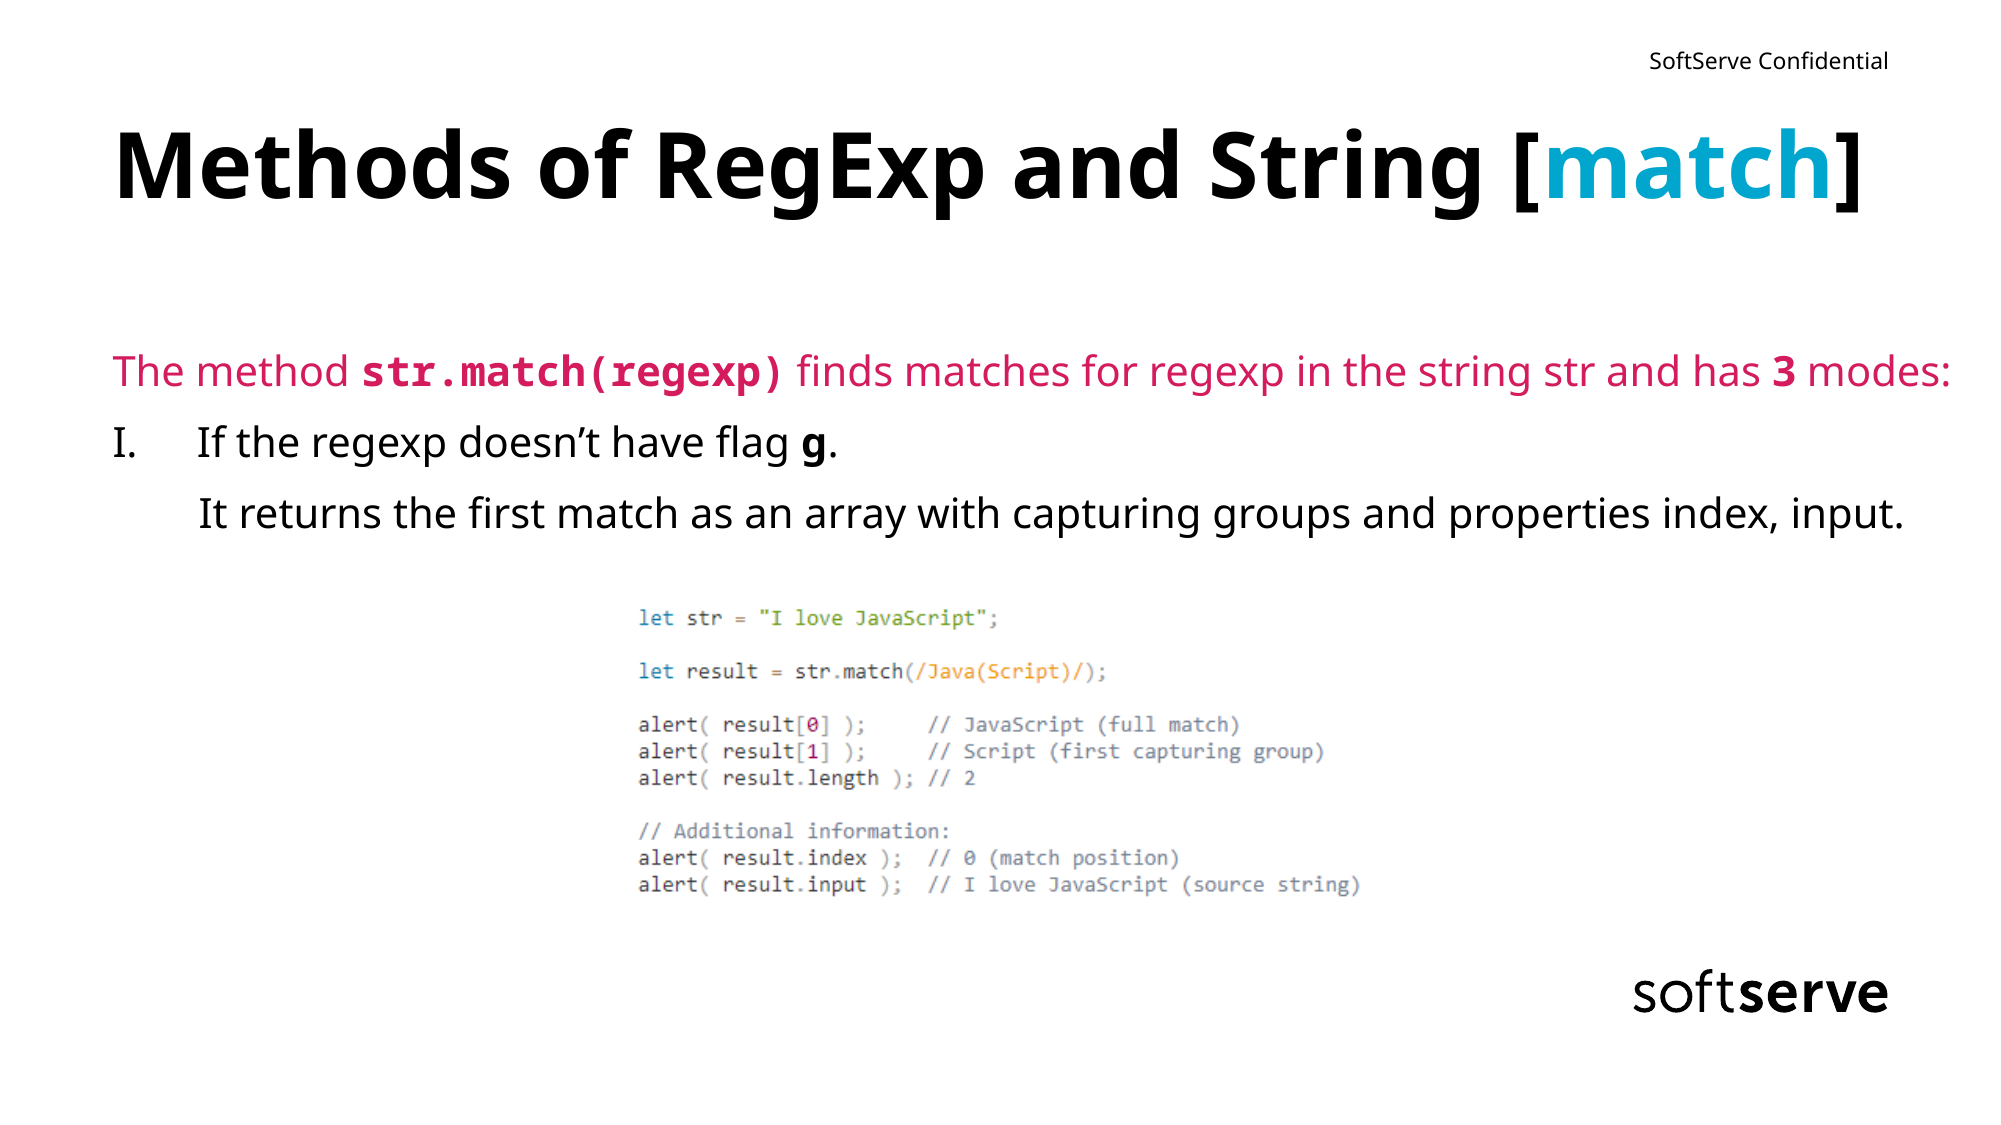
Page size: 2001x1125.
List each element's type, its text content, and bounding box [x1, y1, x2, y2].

list The method str.match(regexp) finds matches for regexp in the string str and has 3 modes: If the regexp doesn’t have flag g. It returns the first match as an array with capturing groups and properties index, input. [112, 337, 1968, 900]
picture [628, 583, 1372, 920]
title Methods of RegExp and String [match] [112, 112, 1888, 225]
